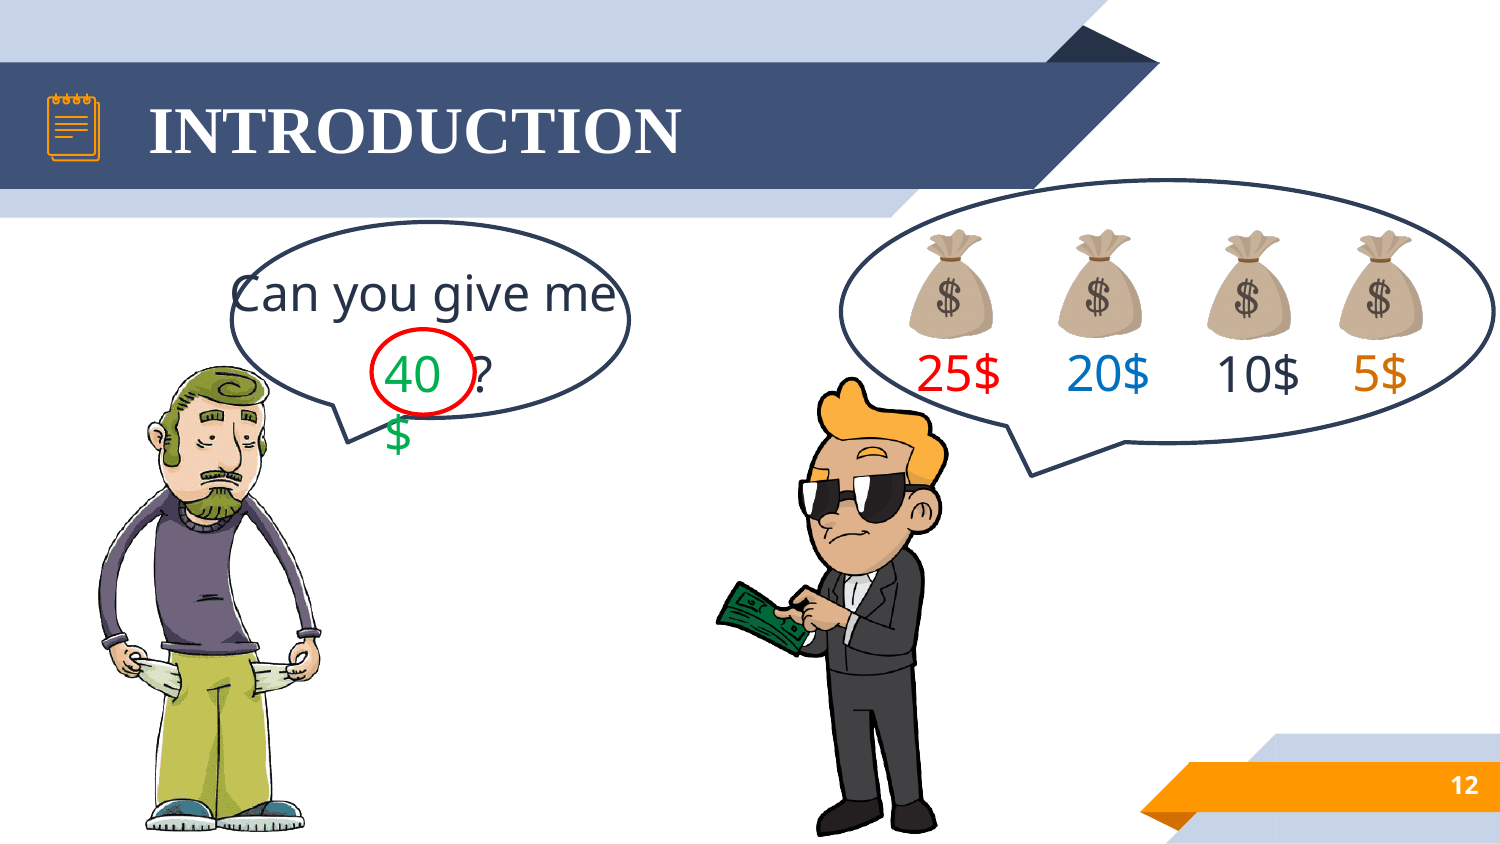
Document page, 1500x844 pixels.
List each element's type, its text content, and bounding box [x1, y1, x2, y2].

picture [0, 364, 420, 832]
picture [703, 364, 960, 844]
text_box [840, 179, 1494, 444]
title INTRODUCTION [133, 64, 997, 190]
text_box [231, 221, 630, 419]
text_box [369, 328, 485, 415]
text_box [47, 93, 100, 161]
slide_number 12 [1249, 760, 1494, 813]
